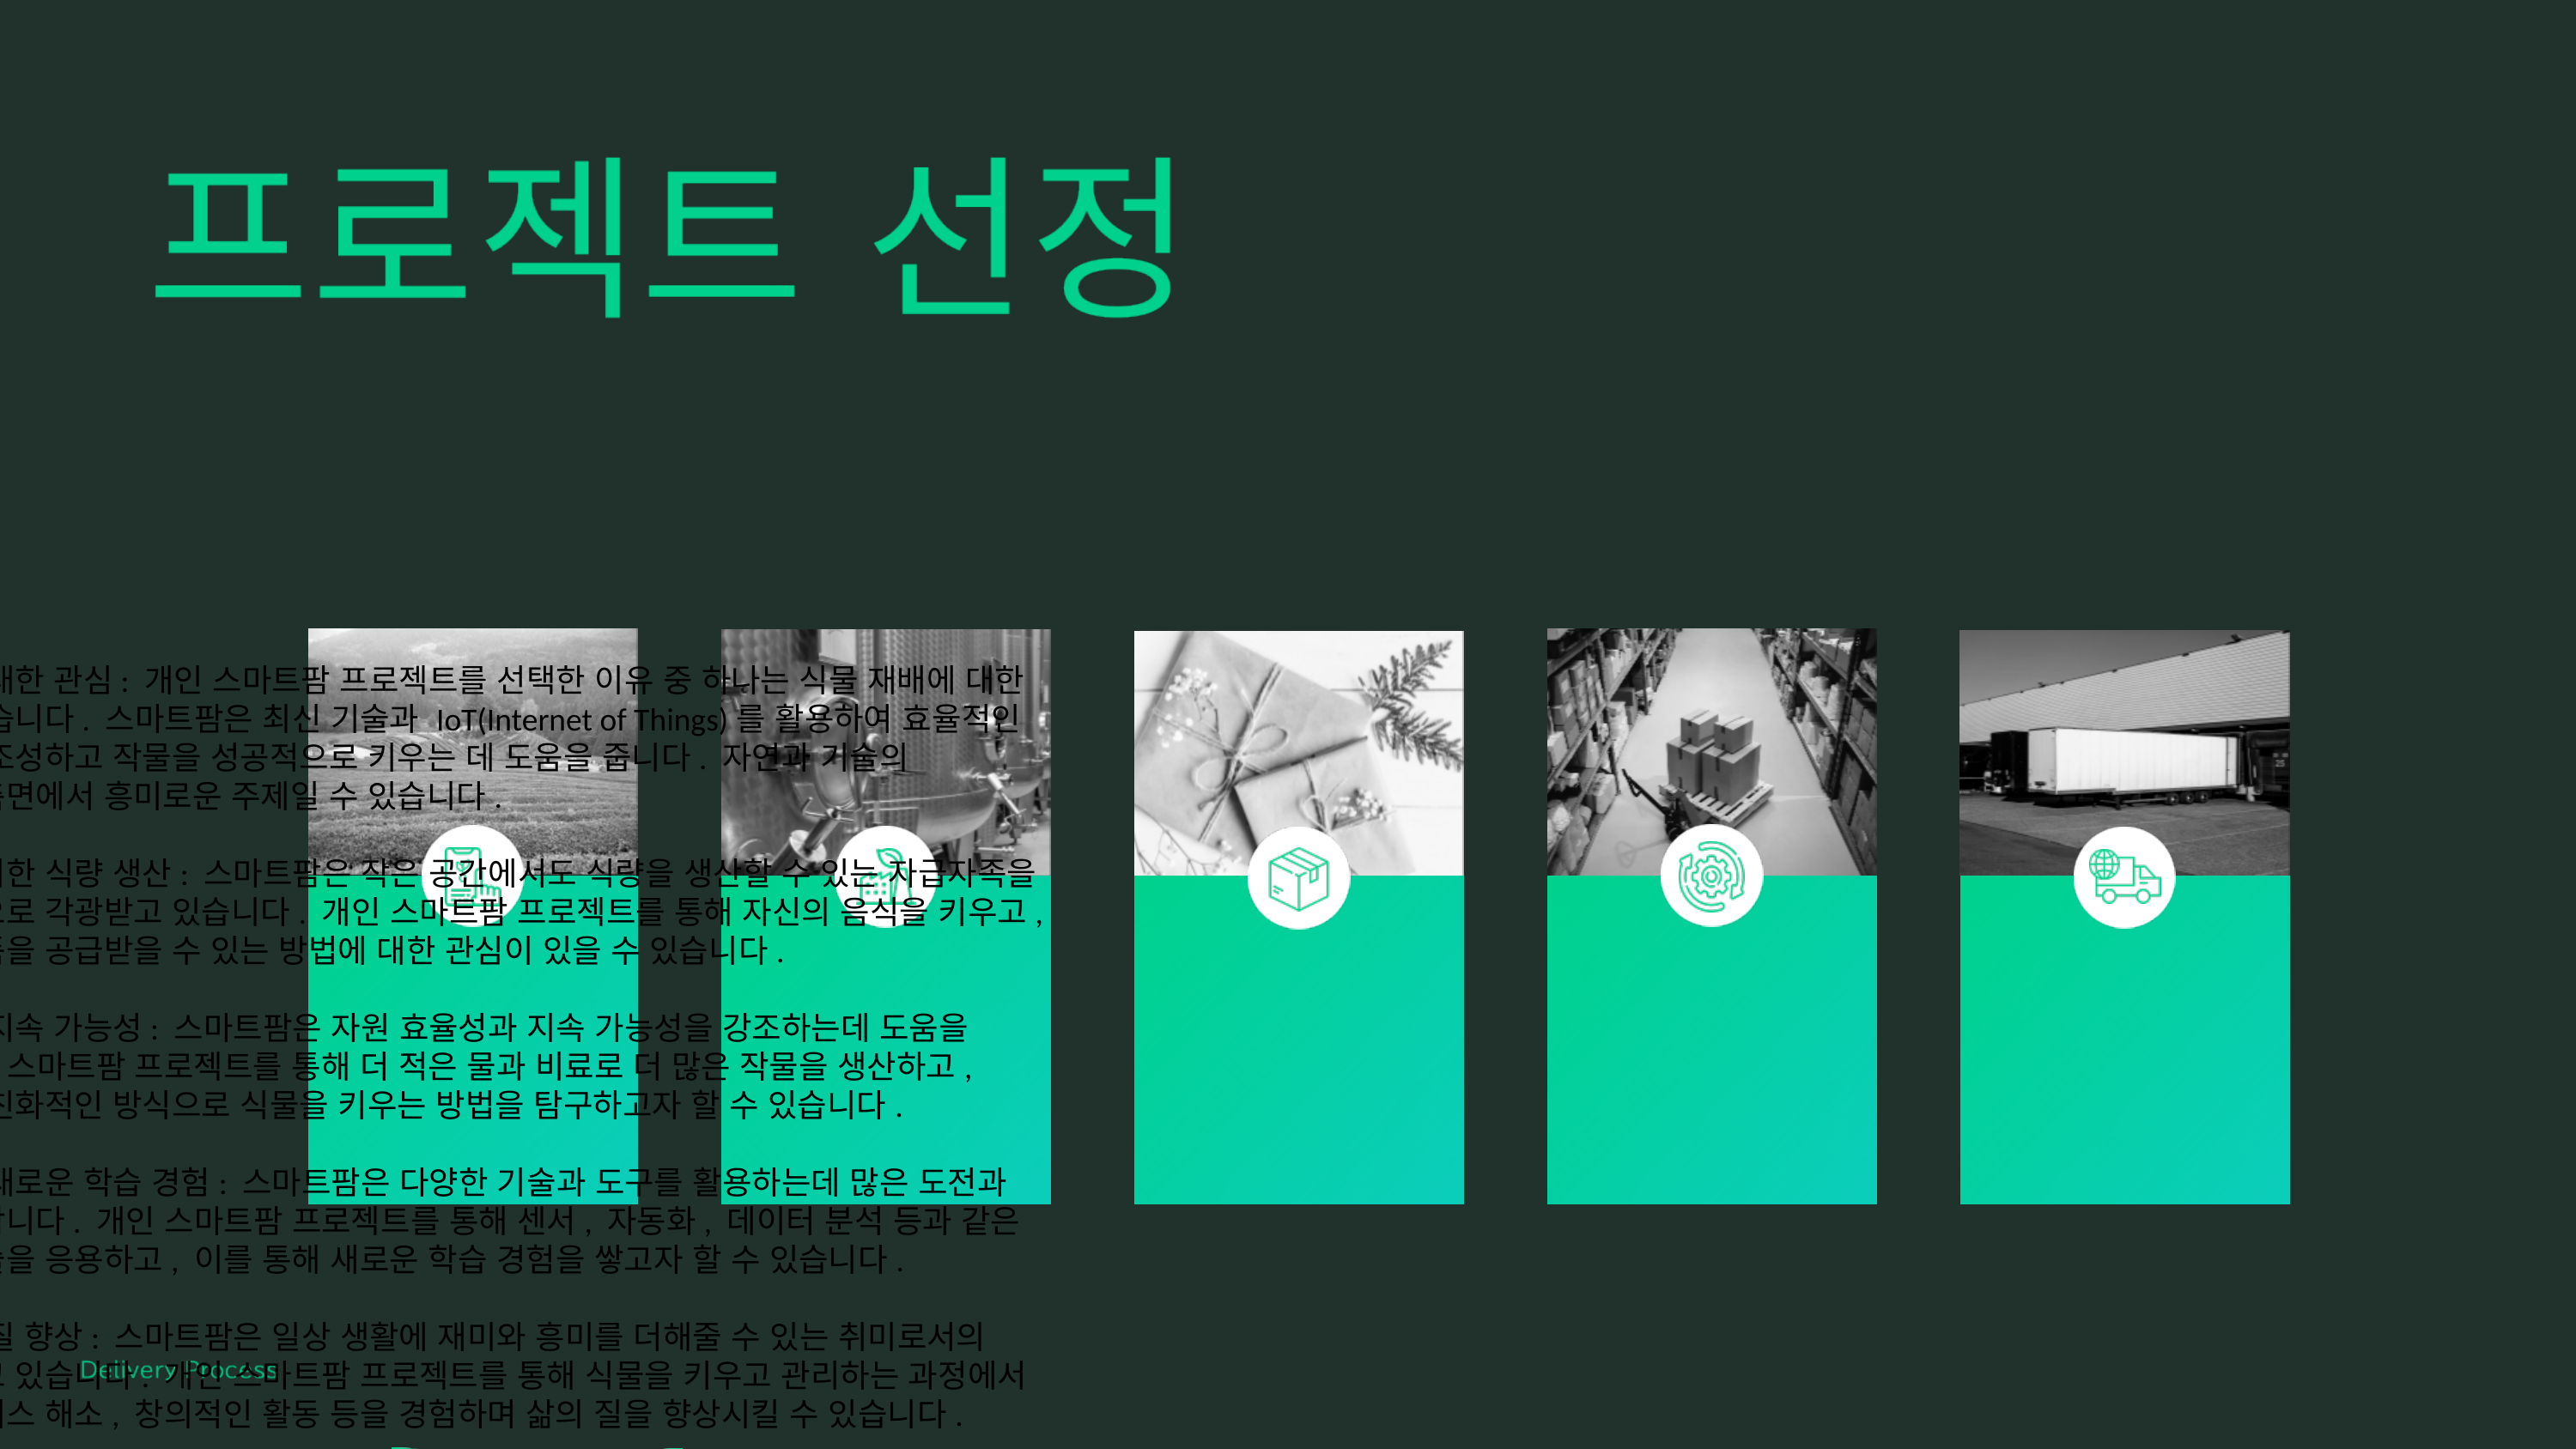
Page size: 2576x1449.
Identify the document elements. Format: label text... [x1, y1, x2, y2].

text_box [1679, 840, 1746, 912]
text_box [720, 629, 1052, 875]
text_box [307, 628, 639, 875]
text_box 식물 재배에 대한 관심: 개인 스마트팜 프로젝트를 선택한 이유 중 하나는 식물 재배에 대한 관심일 수 있습니다. 스마트팜은 최신 기술과 IoT(Internet of Things)를 활용하여 효율적인 재배 환경을 조성하고 작물을 성공적으로 키우는 데 도움을 줍니다. 자연과 기술의 융합이라는 측면에서 흥미로운 주제일 수 있습니다. 자급자족을 위한 식량 생산: 스마트팜은 작은 공간에서도 식량을 생산할 수 있는 자급자족을 위한 솔루션으로 각광받고 있습니다. 개인 스마트팜 프로젝트를 통해 자신의 음식을 키우고, 신선한 식료품을 공급받을 수 있는 방법에 대한 관심이 있을 수 있습니다. 환경 보호와 지속 가능성: 스마트팜은 자원 효율성과 지속 가능성을 강조하는데 도움을 줍니다. 개인 스마트팜 프로젝트를 통해 더 적은 물과 비료로 더 많은 작물을 생산하고, 환경에 더욱 친화적인 방식으로 식물을 키우는 방법을 탐구하고자 할 수 있습니다. 기술 도전과 새로운 학습 경험: 스마트팜은 다양한 기술과 도구를 활용하는데 많은 도전과 기회를 제공합니다. 개인 스마트팜 프로젝트를 통해 센서, 자동화, 데이터 분석 등과 같은 현대적인 기술을 응용하고, 이를 통해 새로운 학습 경험을 쌓고자 할 수 있습니다. 취미나 삶의 질 향상: 스마트팜은 일상 생활에 재미와 흥미를 더해줄 수 있는 취미로서의 가치를 가지고 있습니다. 개인 스마트팜 프로젝트를 통해 식물을 키우고 관리하는 과정에서 휴식과 스트레스 해소, 창의적인 활동 등을 경험하며 삶의 질을 향상시킬 수 있습니다. [0, 653, 1073, 1449]
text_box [1134, 875, 1464, 1205]
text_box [444, 847, 502, 906]
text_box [1267, 847, 1332, 912]
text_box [308, 875, 638, 1205]
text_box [422, 824, 525, 928]
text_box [2088, 849, 2161, 904]
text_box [835, 825, 938, 929]
picture [0, 26, 2126, 522]
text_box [1960, 875, 2290, 1205]
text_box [721, 875, 1051, 1205]
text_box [1248, 827, 1351, 930]
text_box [2073, 826, 2177, 930]
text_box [1547, 875, 1877, 1205]
picture [72, 1344, 305, 1404]
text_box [856, 847, 916, 906]
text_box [1661, 824, 1764, 927]
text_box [1959, 629, 2291, 875]
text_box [1546, 627, 1878, 875]
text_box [1133, 630, 1465, 875]
